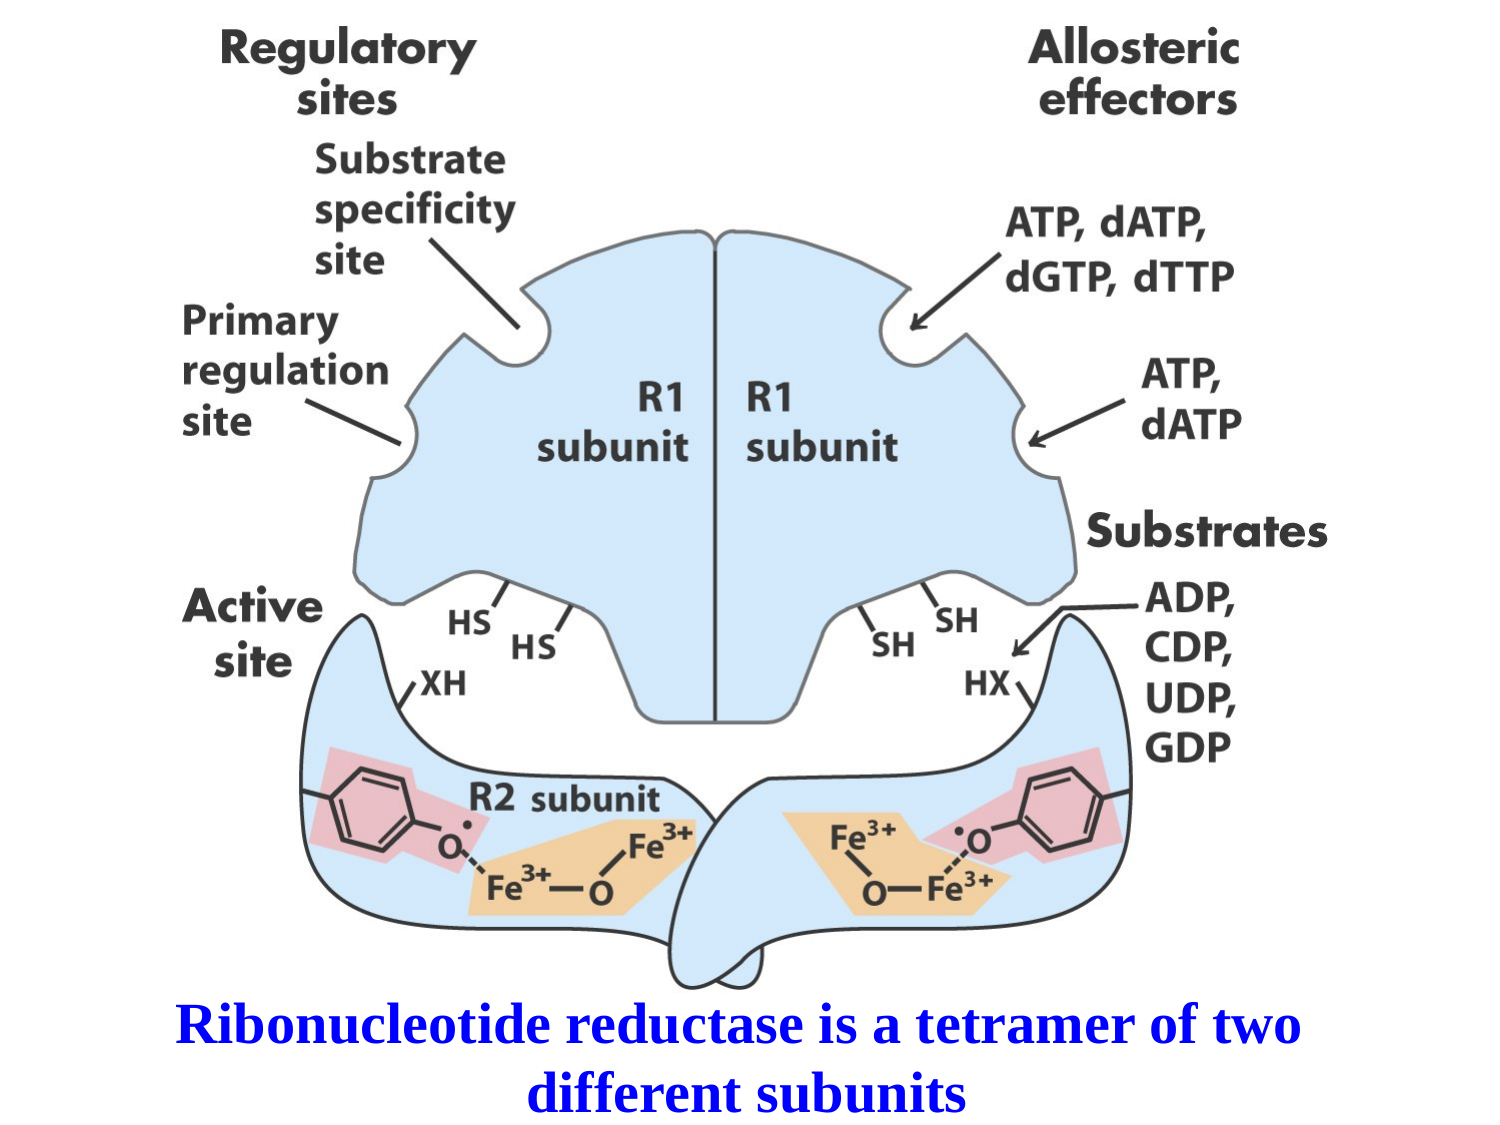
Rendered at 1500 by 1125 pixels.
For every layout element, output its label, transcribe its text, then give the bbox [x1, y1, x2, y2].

picture [159, 0, 1345, 1001]
text_box Ribonucleotide reductase is a tetramer of two different subunits [160, 1009, 1319, 1125]
